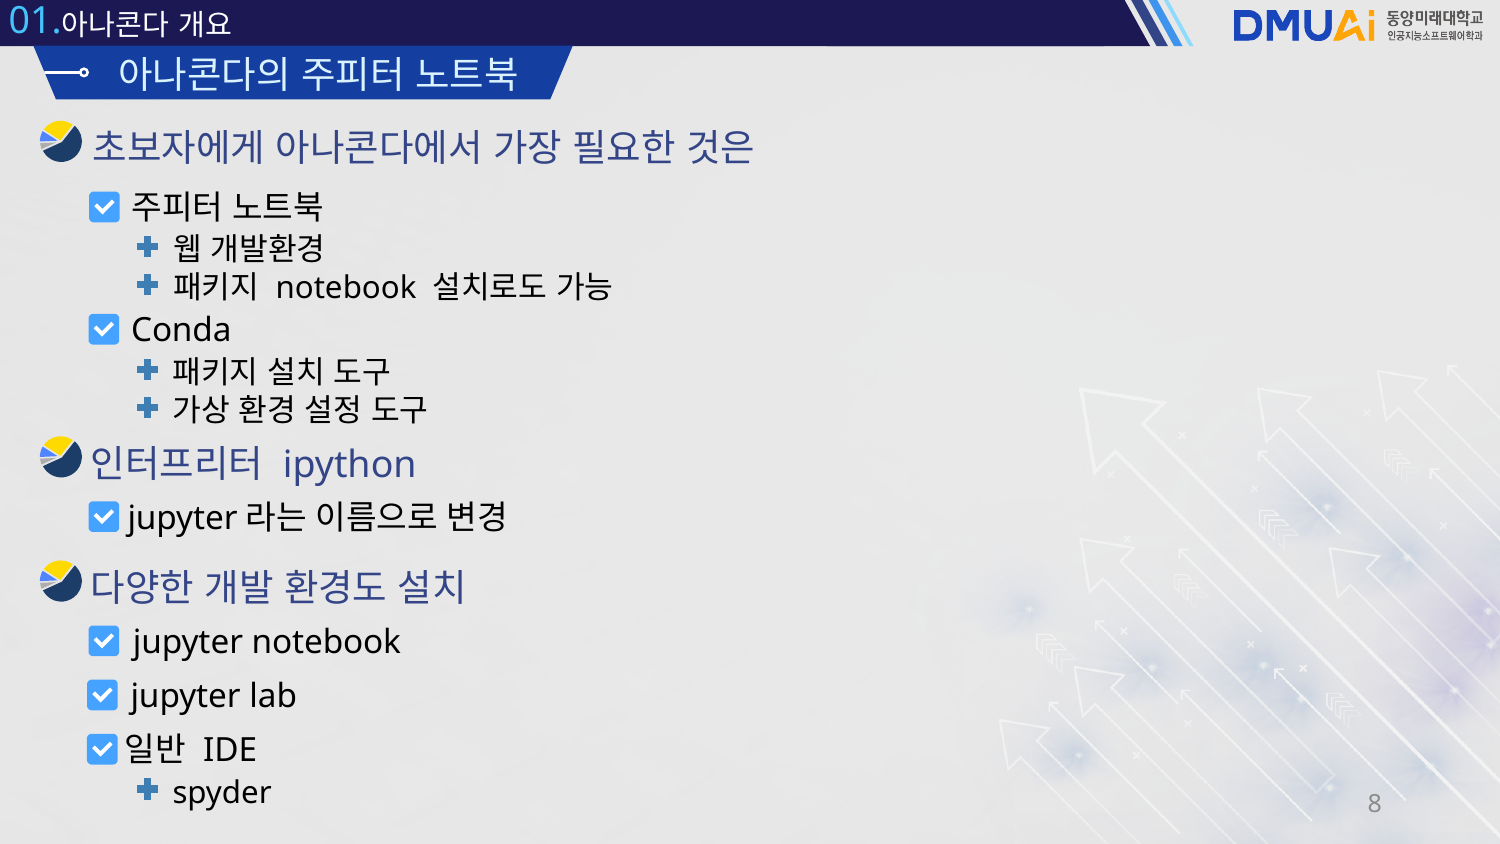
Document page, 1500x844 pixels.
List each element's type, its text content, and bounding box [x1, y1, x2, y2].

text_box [88, 612, 419, 669]
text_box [32, 114, 771, 178]
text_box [32, 429, 430, 493]
text_box 아나콘다의 주피터 노트북 [103, 43, 534, 104]
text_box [88, 488, 529, 545]
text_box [88, 300, 247, 357]
text_box [534, 43, 575, 102]
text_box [86, 666, 314, 723]
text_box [134, 764, 1423, 818]
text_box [88, 178, 339, 235]
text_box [32, 554, 480, 618]
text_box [134, 259, 1424, 314]
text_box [134, 221, 1424, 259]
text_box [134, 344, 1423, 382]
text_box [31, 43, 103, 102]
picture [0, 0, 1500, 844]
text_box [134, 382, 1423, 436]
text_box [86, 720, 268, 777]
